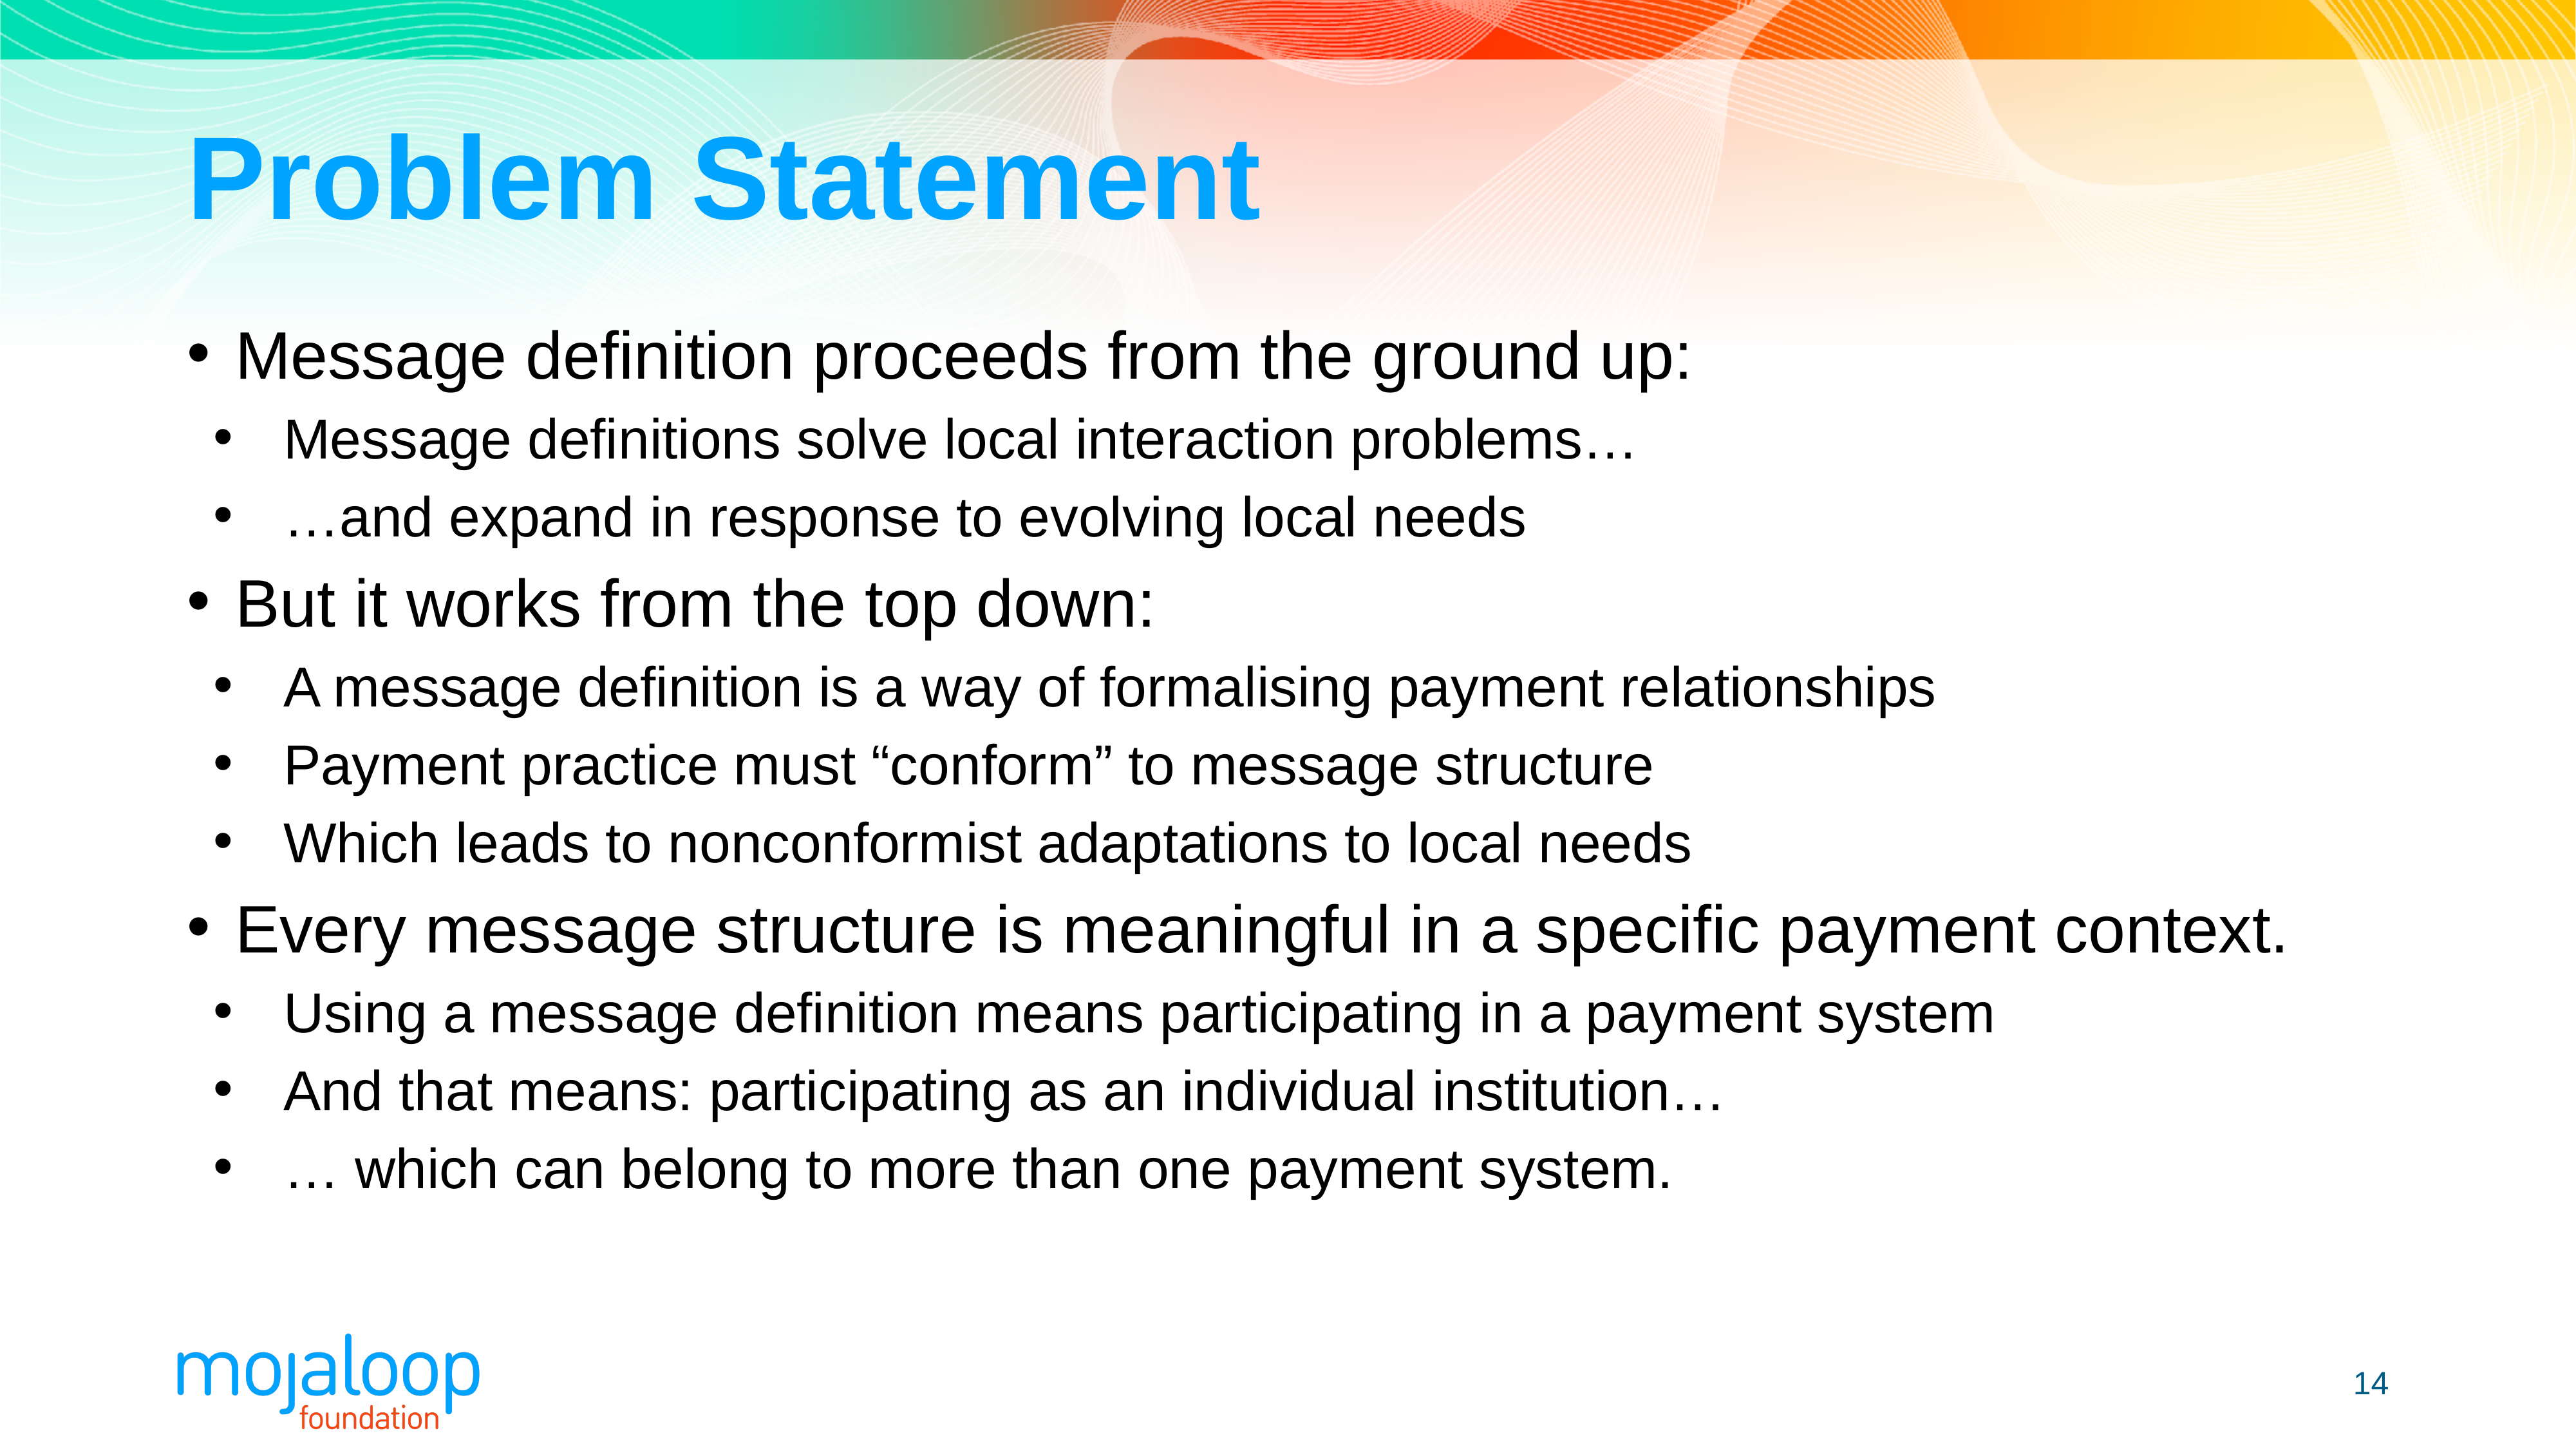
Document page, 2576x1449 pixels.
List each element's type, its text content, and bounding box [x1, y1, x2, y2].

list Message definition proceeds from the ground up: Message definitions solve local interaction problems… …and expand in response to evolving local needs But it works from the top down: A message definition is a way of formalising payment relationships Payment practice must “conform” to message structure Which leads to nonconformist adaptations to local needs Every message structure is meaningful in a specific payment context. Using a message definition means participating in a payment system And that means: participating as an individual institution… … which can belong to more than one payment system. [177, 294, 2495, 1305]
slide_number 14 [1819, 1343, 2399, 1421]
title Problem Statement [177, 77, 2399, 285]
picture [0, 0, 2576, 59]
picture [0, 638, 2576, 1449]
